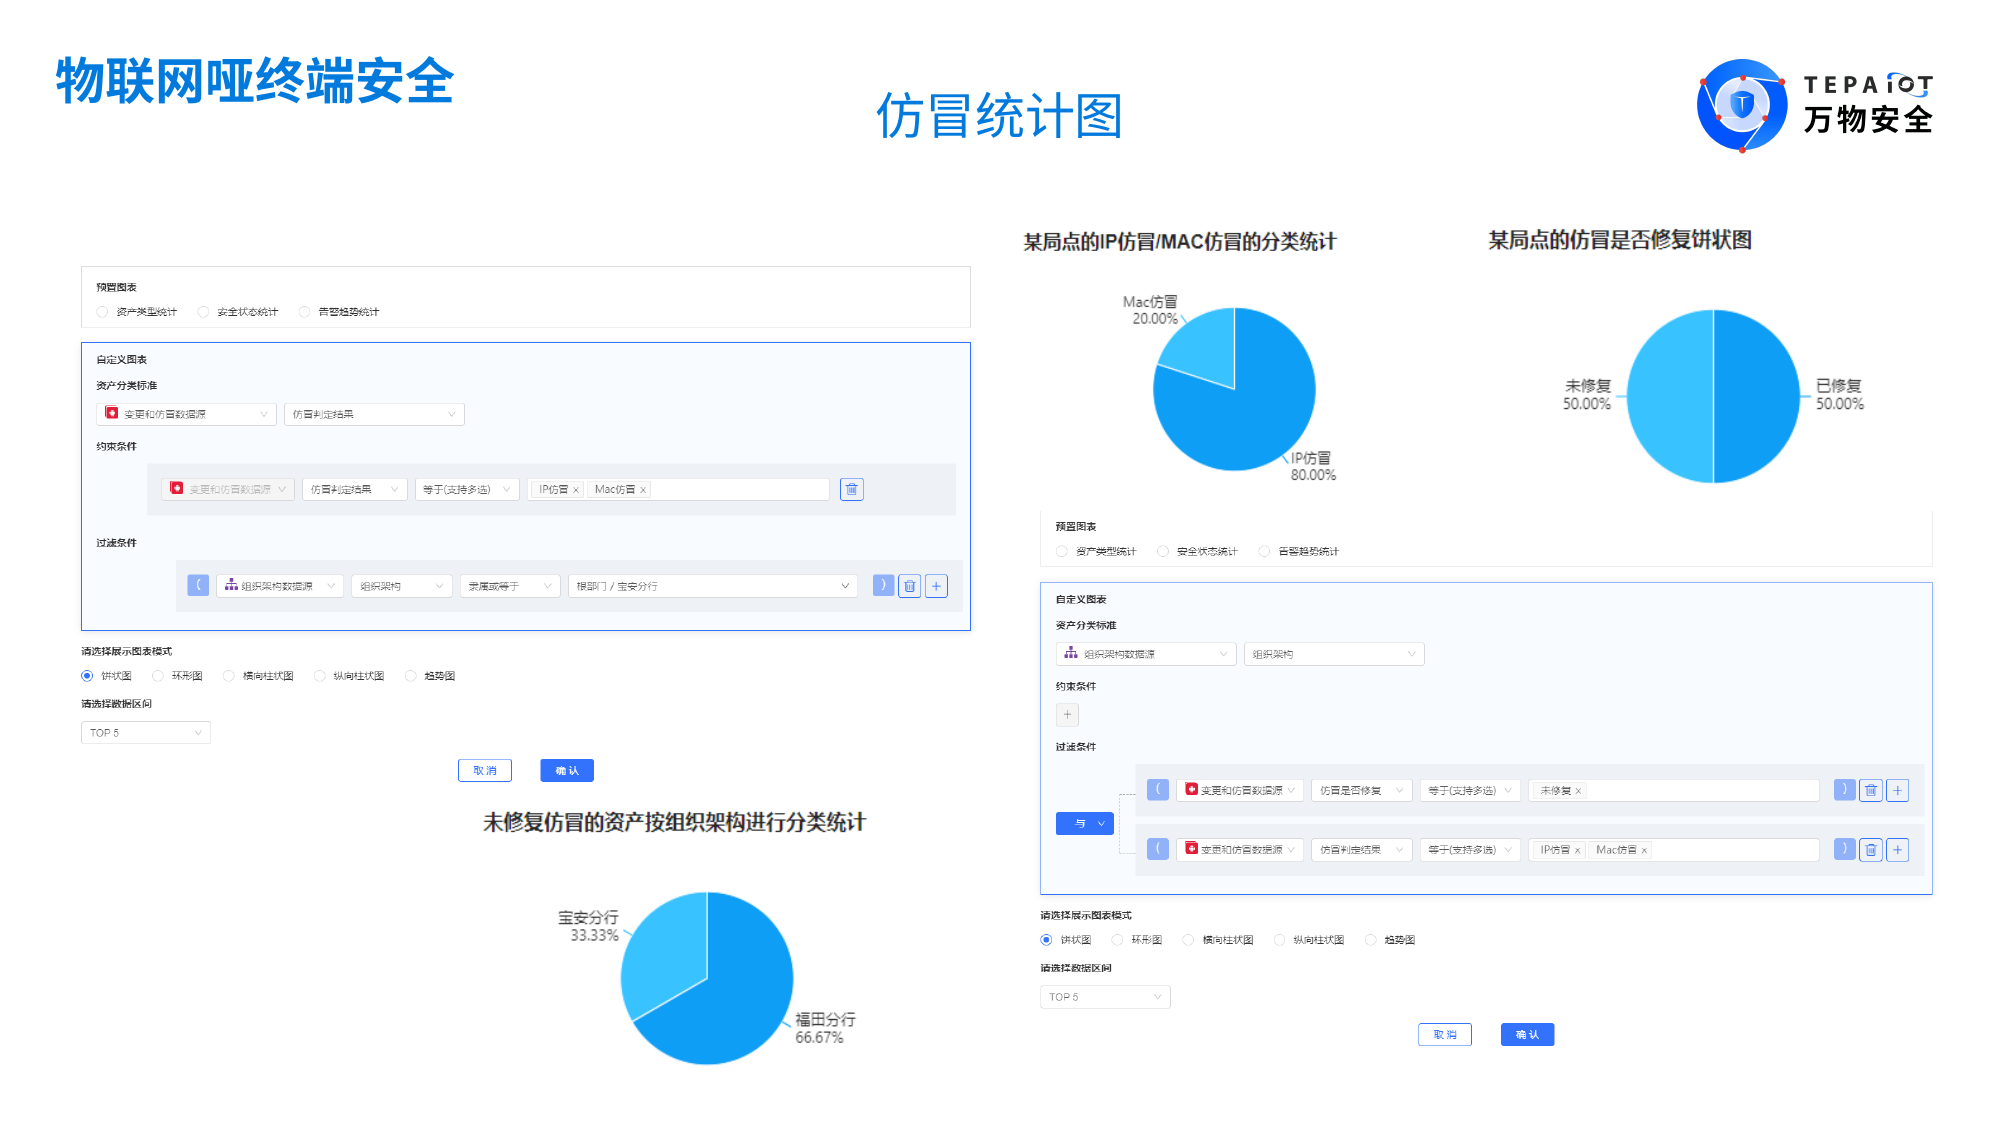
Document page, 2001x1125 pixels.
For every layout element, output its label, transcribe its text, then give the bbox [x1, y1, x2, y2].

text_box 物联网哑终端安全 [41, 42, 1676, 118]
picture [1007, 214, 1461, 498]
picture [73, 263, 980, 1096]
text_box 仿冒统计图 [860, 76, 1140, 152]
picture [1033, 214, 1955, 1051]
picture [1670, 43, 1959, 167]
